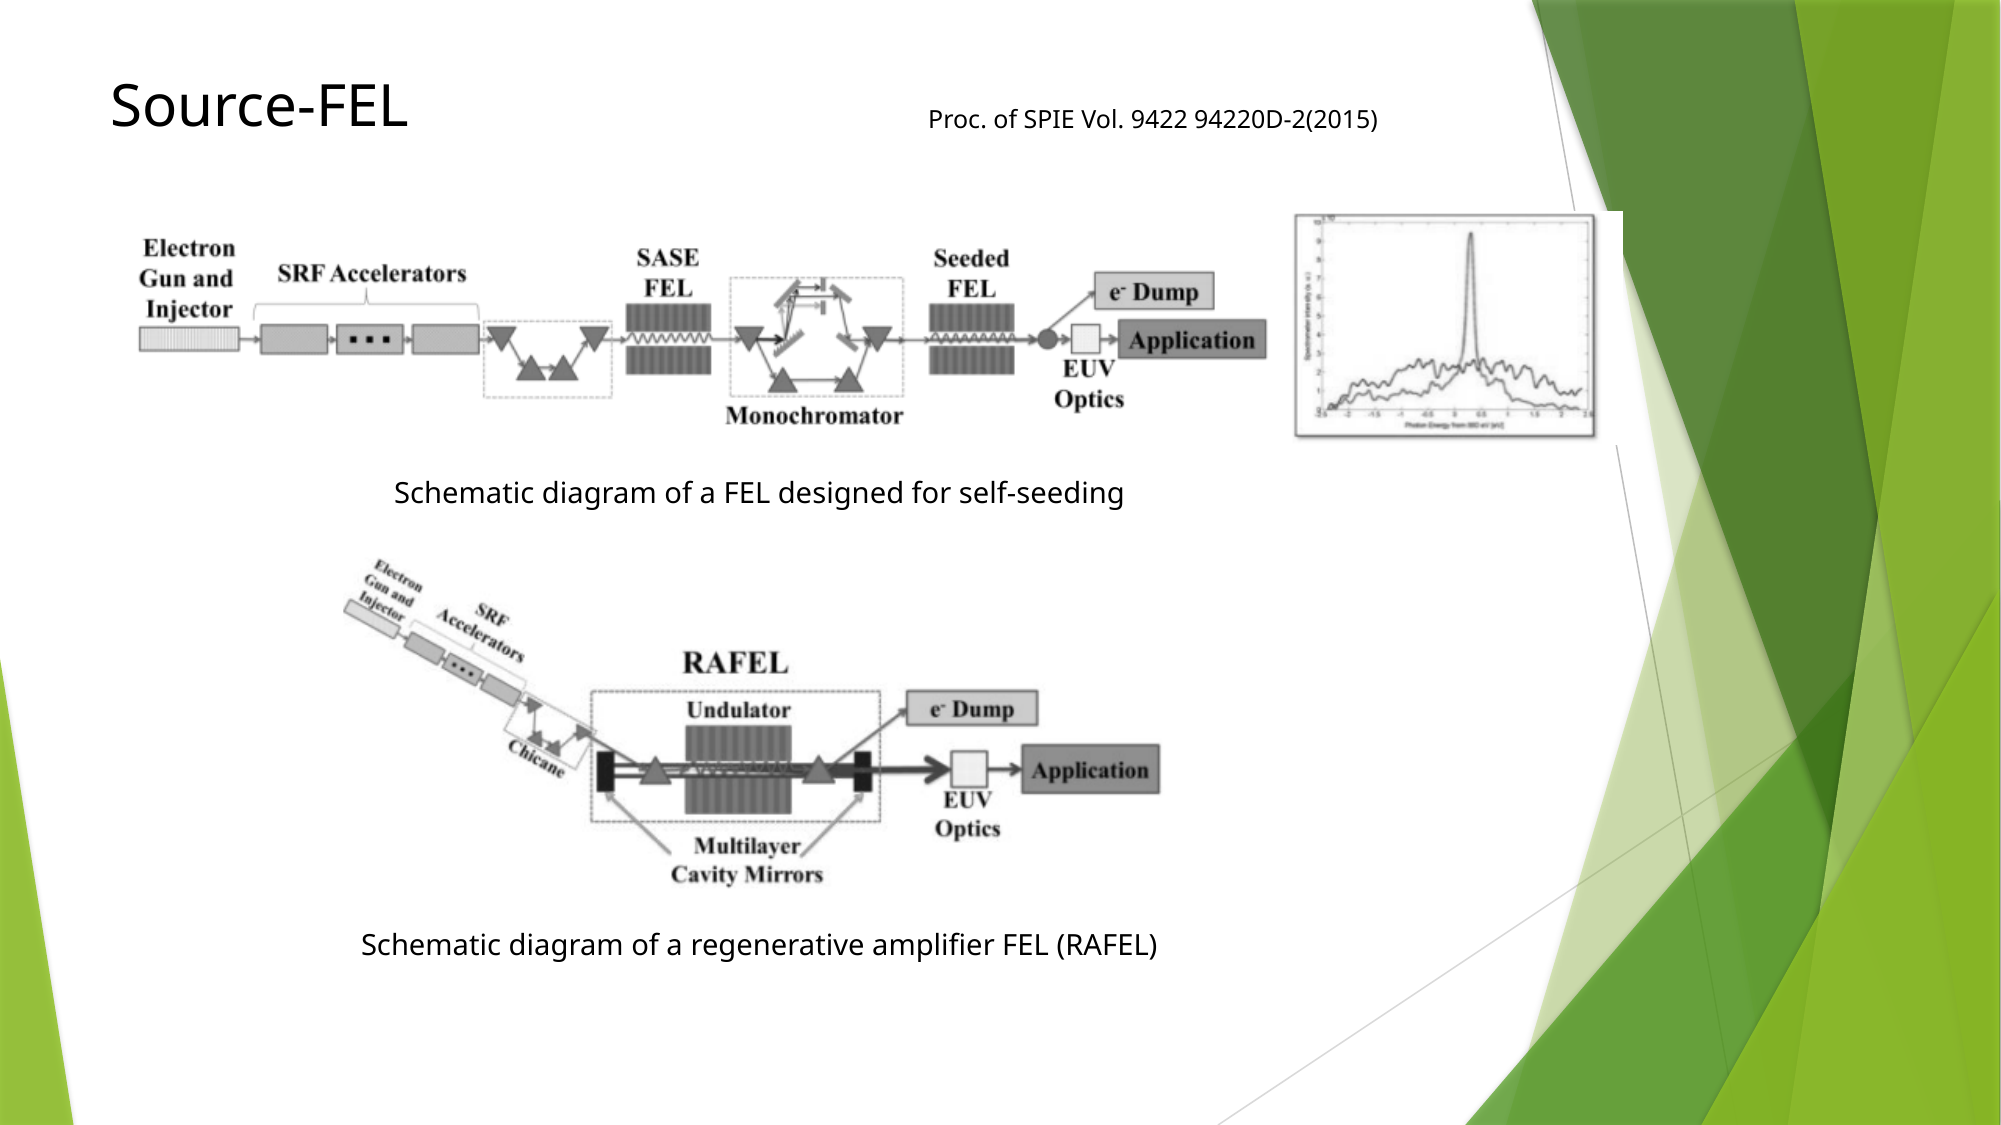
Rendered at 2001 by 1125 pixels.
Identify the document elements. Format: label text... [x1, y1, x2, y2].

text_box Proc. of SPIE Vol. 9422 94220D-2(2015) [913, 96, 1394, 141]
text_box Schematic diagram of a regenerative amplifier FEL (RAFEL) [346, 922, 1174, 969]
title Source-FEL [95, 61, 1506, 278]
picture [316, 538, 1220, 916]
picture [108, 211, 1624, 446]
text_box Schematic diagram of a FEL designed for self-seeding [379, 466, 1141, 517]
